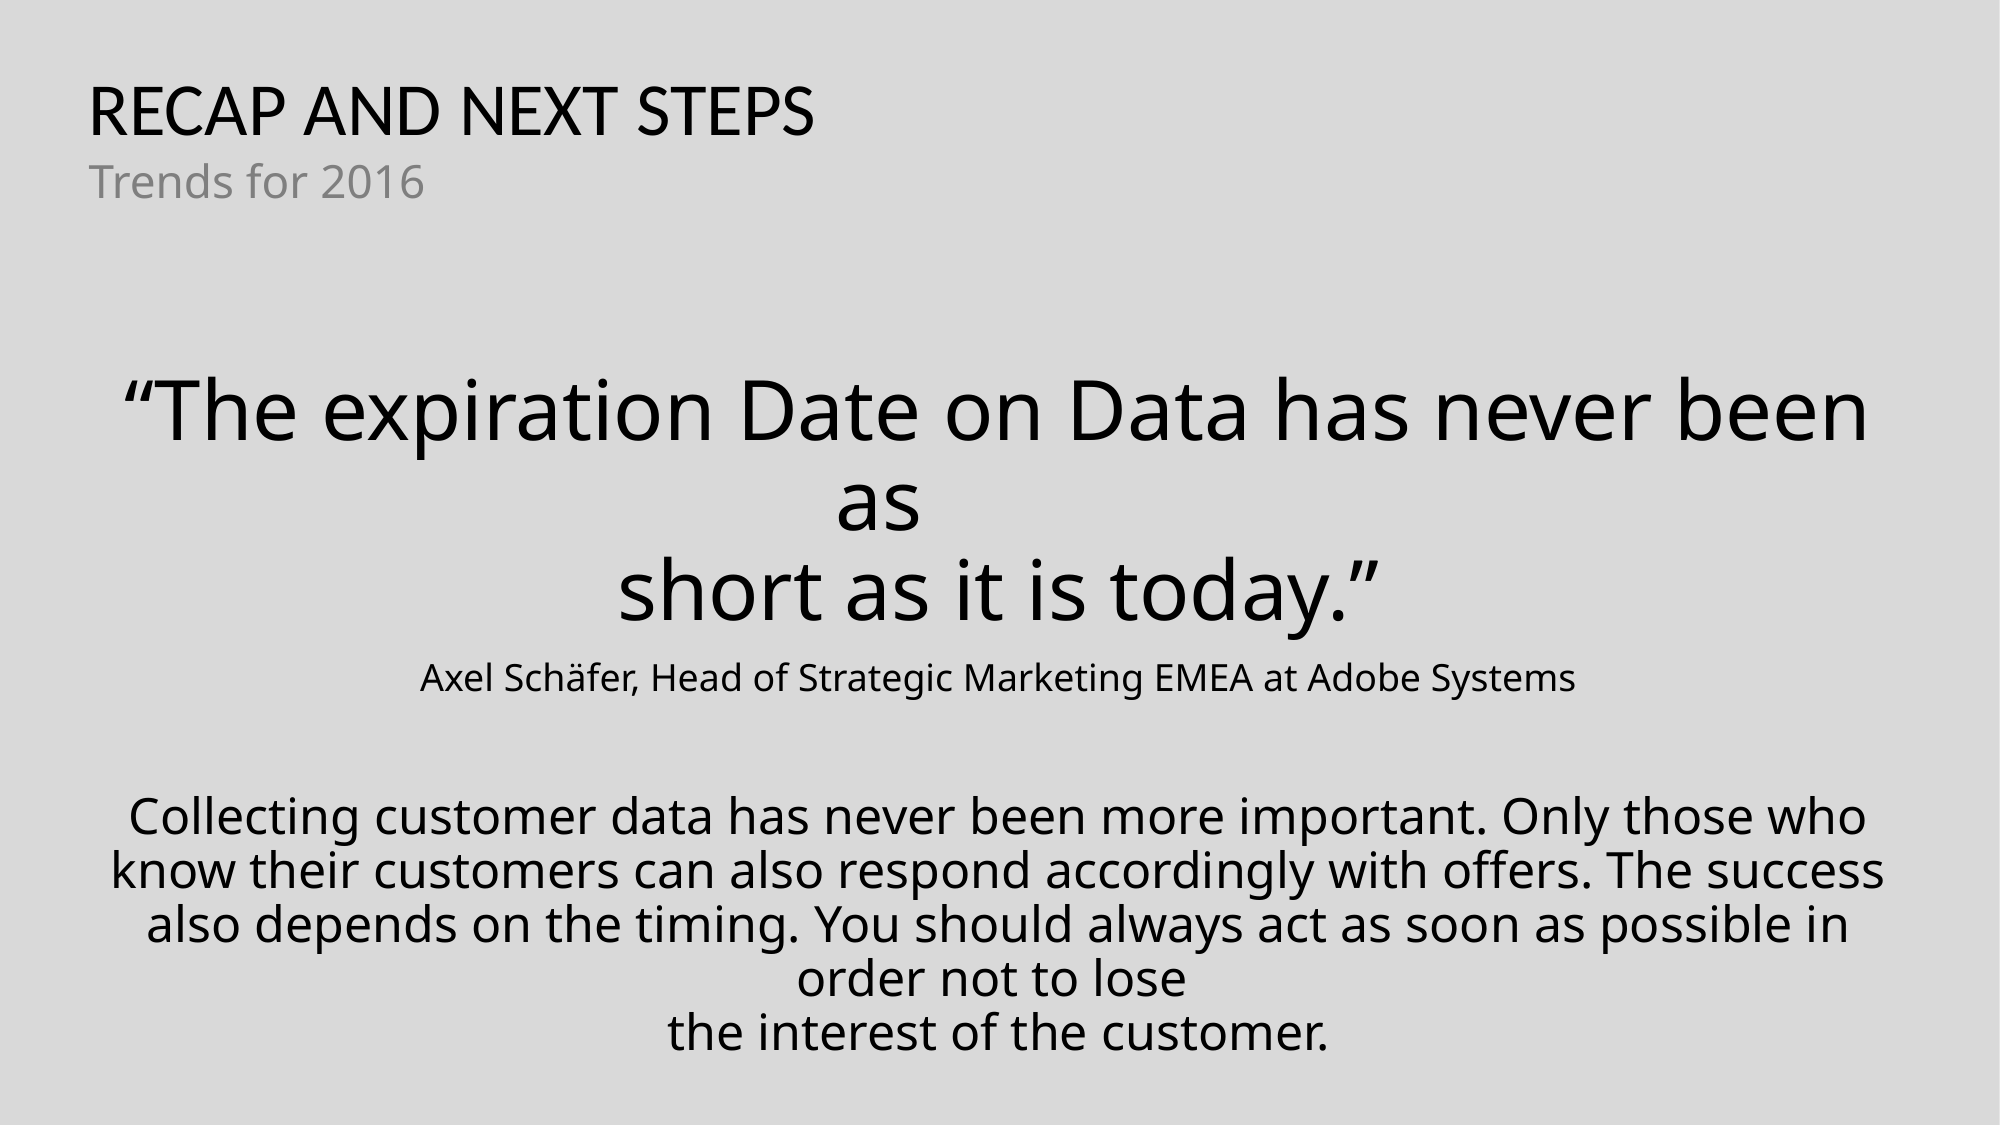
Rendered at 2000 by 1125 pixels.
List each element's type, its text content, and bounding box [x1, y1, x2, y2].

list “The expiration Date on Data has never been as short as it is today.” Axel Schäfer, Head of Strategic Marketing EMEA at Adobe Systems Collecting customer data has never been more important. Only those who know their customers can also respond accordingly with offers. The success also depends on the timing. You should always act as soon as possible in order not to lose the interest of the customer. [88, 248, 1909, 951]
list Trends for 2016 [88, 159, 1911, 248]
title RECAP AND NEXT STEPS [88, 70, 1911, 159]
